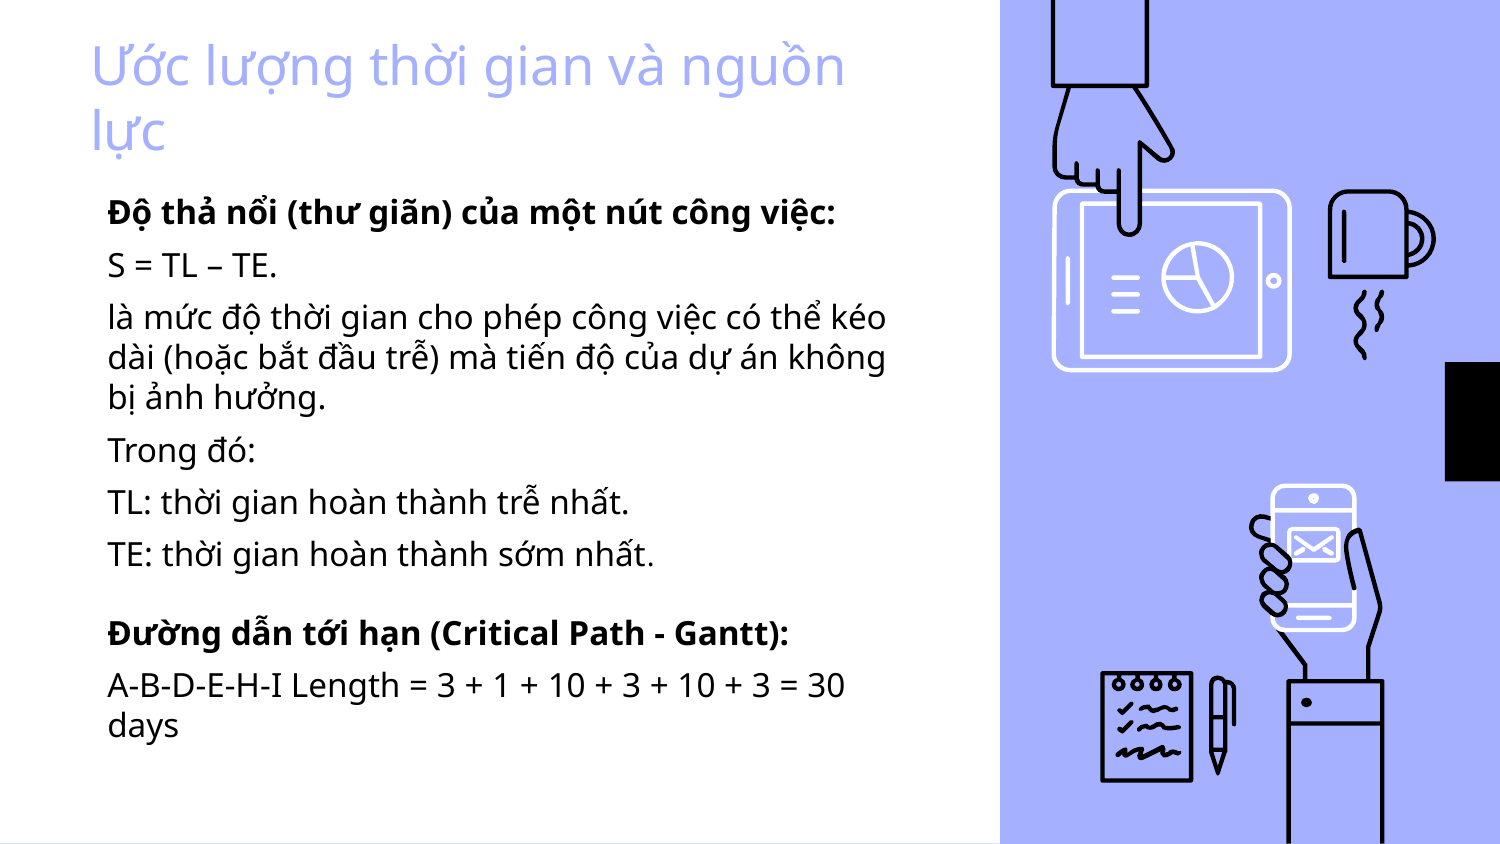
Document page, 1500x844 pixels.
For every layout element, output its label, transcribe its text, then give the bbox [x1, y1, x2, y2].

title Ước lượng thời gian và nguồn lực [75, 35, 918, 177]
list Đường dẫn tới hạn (Critical Path - Gantt): A-B-D-E-H-I Length = 3 + 1 + 10 + 3 + 10 + 3 = 30 days [92, 596, 918, 754]
list Độ thả nổi (thư giãn) của một nút công việc: S = TL – TE. là mức độ thời gian cho phép công việc có thể kéo dài (hoặc bắt đầu trễ) mà tiến độ của dự án không bị ảnh hưởng. Trong đó: TL: thời gian hoàn thành trễ nhất. TE: thời gian hoàn thành sớm nhất. [92, 176, 918, 482]
